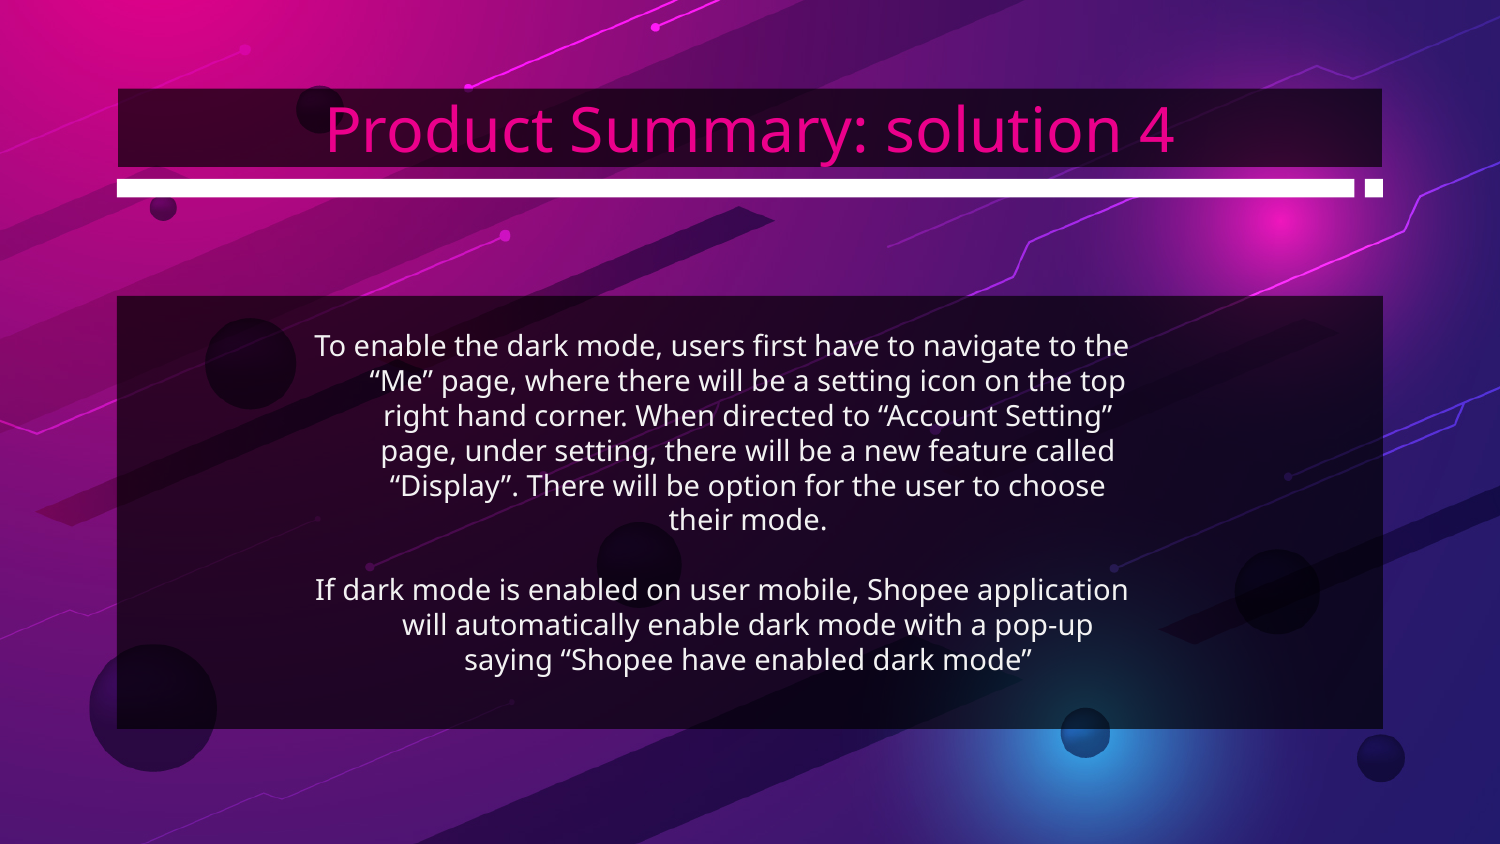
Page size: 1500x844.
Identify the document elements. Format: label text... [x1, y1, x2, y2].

picture [0, 0, 1500, 844]
subtitle To enable the dark mode, users first have to navigate to the “Me” page, where there will be a setting icon on the top right hand corner. When directed to “Account Setting” page, under setting, there will be a new feature called “Display”. There will be option for the user to choose their mode. If dark mode is enabled on user mobile, Shopee application will automatically enable dark mode with a pop-up saying “Shopee have enabled dark mode” [272, 311, 1161, 550]
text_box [116, 178, 1384, 198]
title Product Summary: solution 4 [118, 88, 1382, 167]
